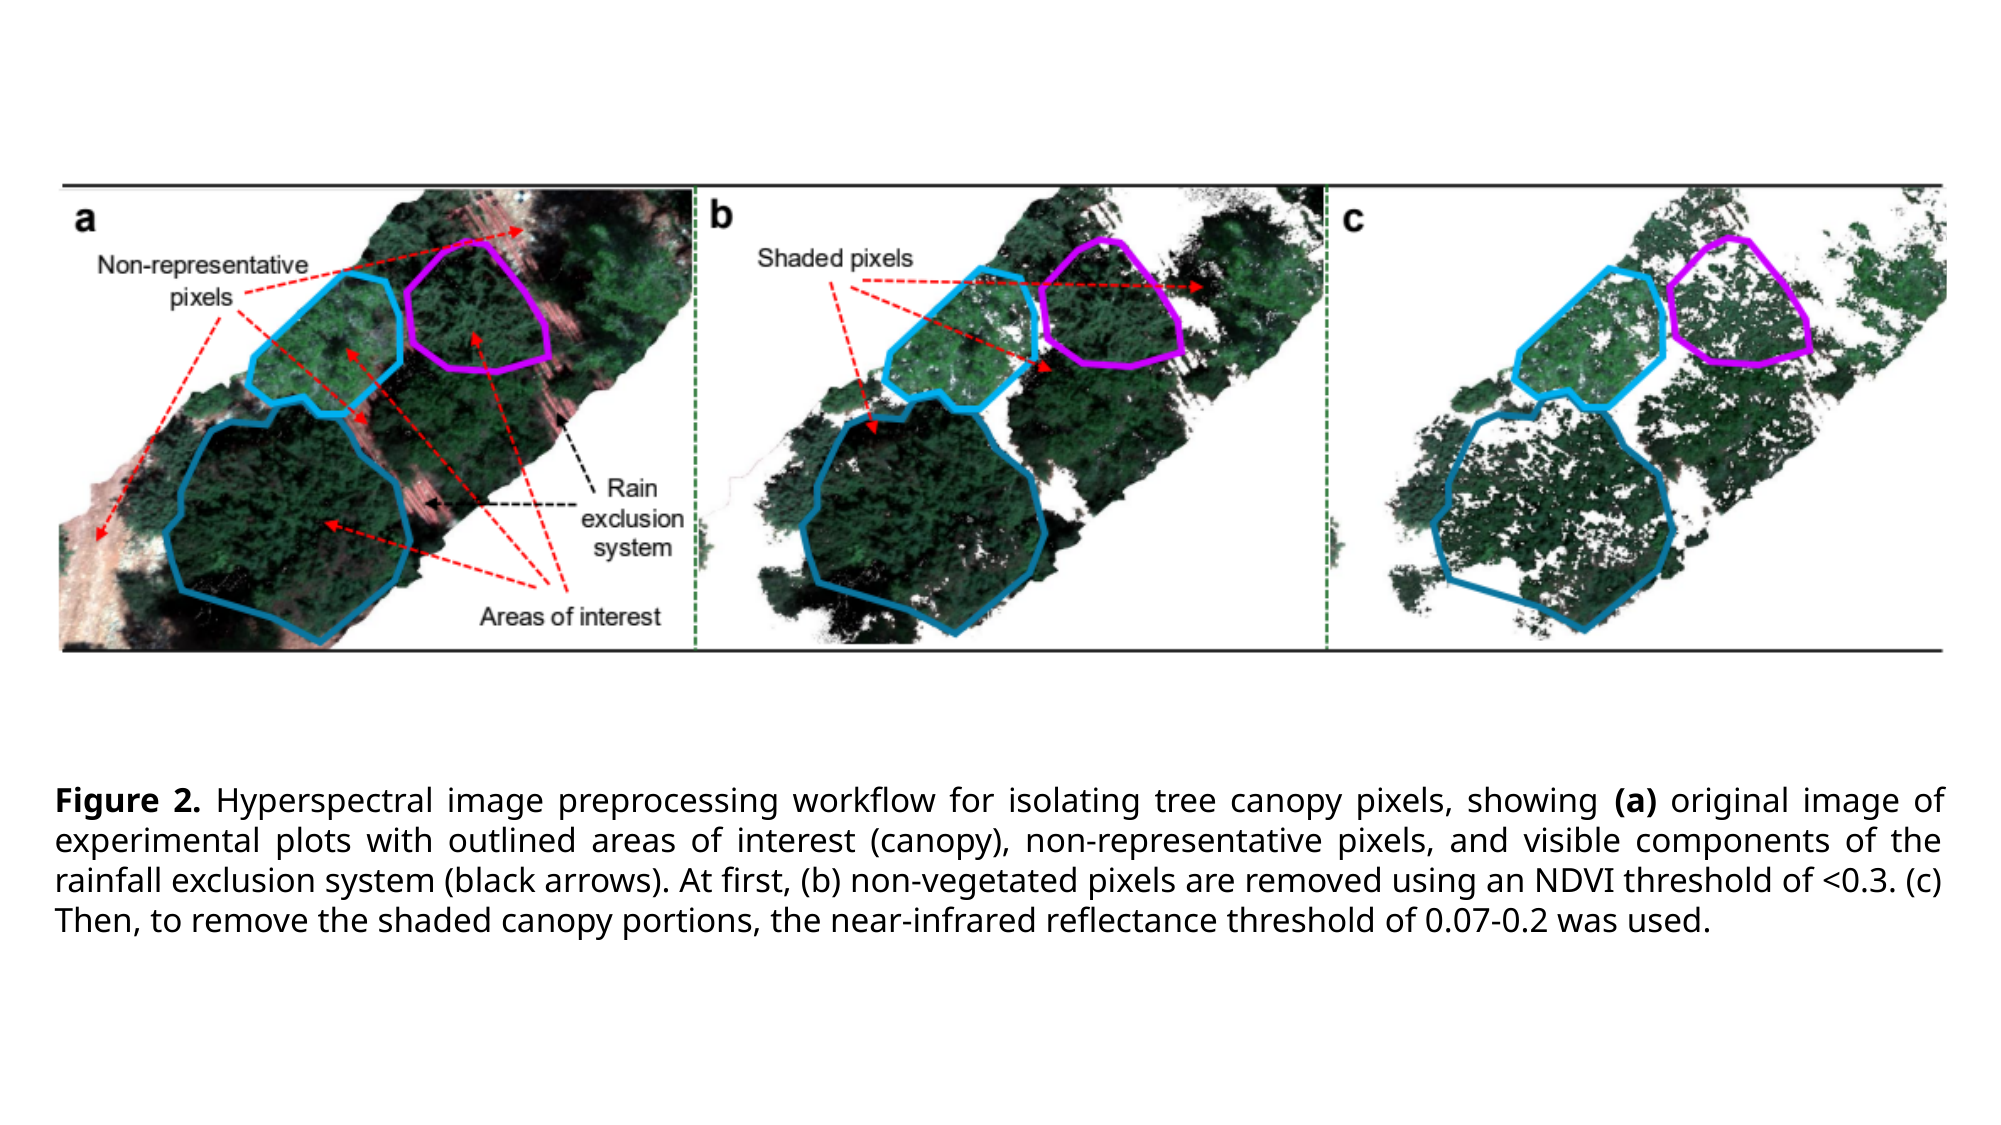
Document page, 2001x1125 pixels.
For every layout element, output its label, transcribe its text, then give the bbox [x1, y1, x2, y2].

text_box Figure 2. Hyperspectral image preprocessing workflow for isolating tree canopy pixels, showing (a) original image of experimental plots with outlined areas of interest (canopy), non-representative pixels, and visible components of the rainfall exclusion system (black arrows). At first, (b) non-vegetated pixels are removed using an NDVI threshold of <0.3. (c) Then, to remove the shaded canopy portions, the near-infrared reflectance threshold of 0.07-0.2 was used. [39, 772, 1961, 947]
picture [52, 175, 1948, 662]
